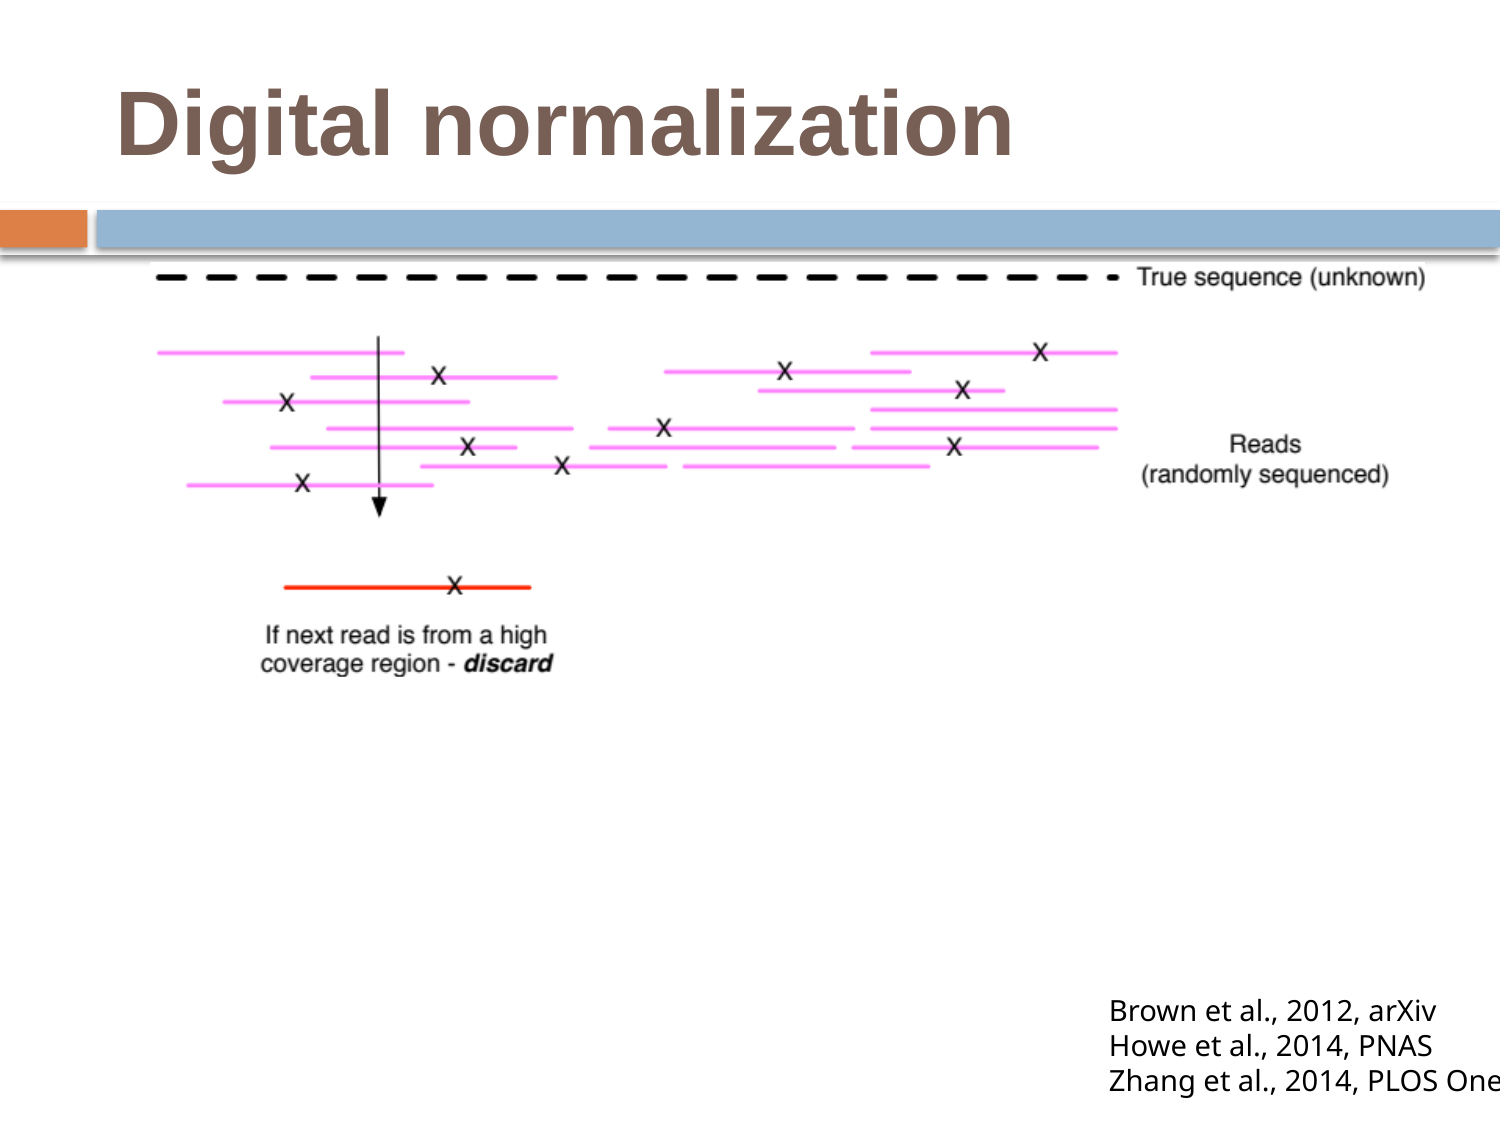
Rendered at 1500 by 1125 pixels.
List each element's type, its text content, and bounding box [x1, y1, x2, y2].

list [149, 93, 1426, 845]
title Digital normalization [100, 37, 1438, 200]
text_box Brown et al., 2012, arXiv Howe et al., 2014, PNAS Zhang et al., 2014, PLOS One [1094, 984, 1500, 1105]
